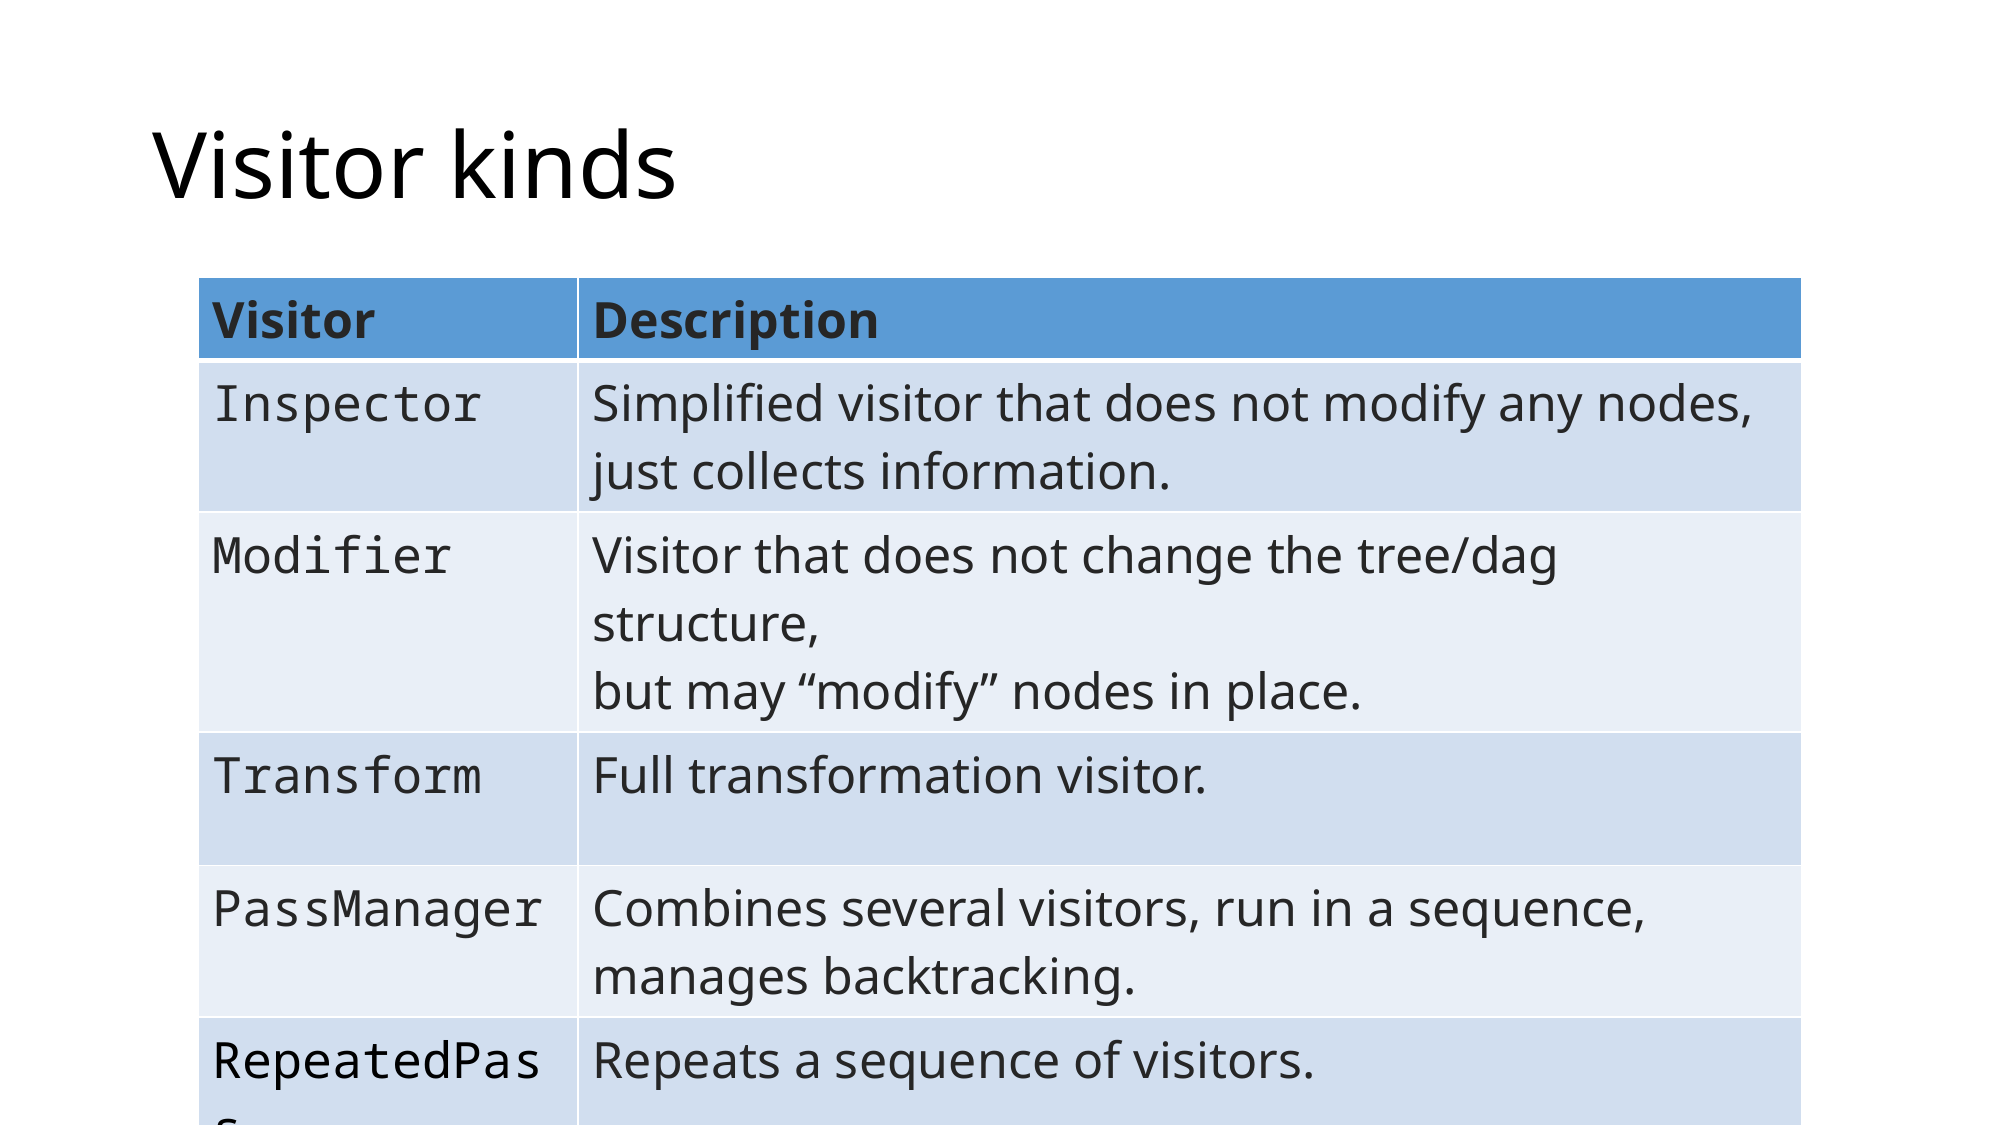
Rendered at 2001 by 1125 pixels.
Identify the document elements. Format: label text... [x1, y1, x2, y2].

table_cell Inspector [199, 363, 577, 511]
table_cell RepeatedPass [199, 1018, 577, 1125]
table_cell Visitor that does not change the tree/dag structure, but may “modify” nodes in place. [579, 513, 1801, 731]
table_cell PassManager [199, 866, 577, 1016]
table_header Description [579, 278, 1801, 358]
table_cell Combines several visitors, run in a sequence, manages backtracking. [579, 866, 1801, 1016]
table_cell Simplified visitor that does not modify any nodes, just collects information. [579, 363, 1801, 511]
table_cell Transform [199, 733, 577, 865]
title Visitor kinds [137, 59, 1863, 278]
table_cell Full transformation visitor. [579, 733, 1801, 865]
table_header Visitor [199, 278, 577, 358]
table_cell Repeats a sequence of visitors. [579, 1018, 1801, 1125]
table_cell Modifier [199, 513, 577, 731]
